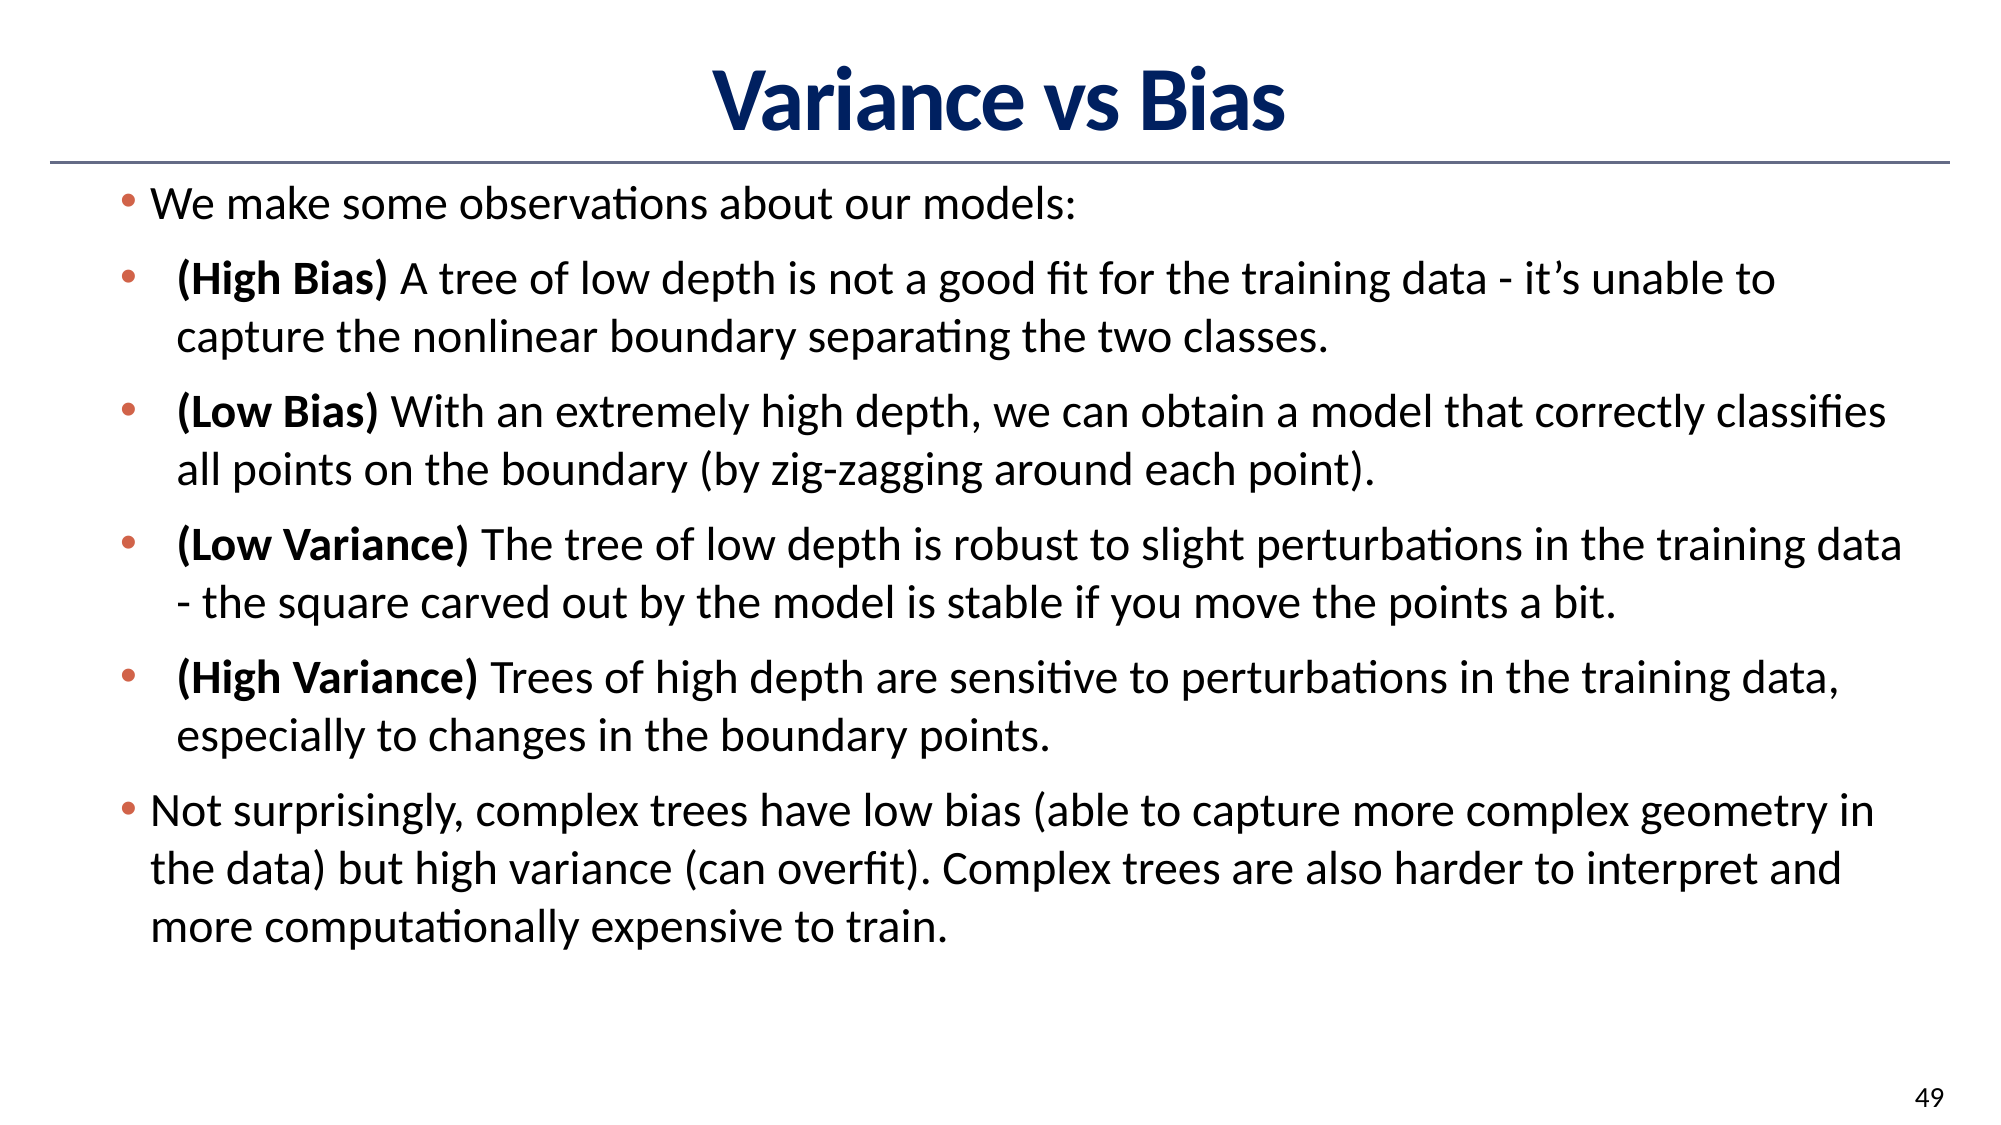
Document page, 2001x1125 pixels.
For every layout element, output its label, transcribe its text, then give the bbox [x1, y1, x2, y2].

title Variance vs Bias [99, 24, 1900, 163]
list We make some observations about our models: (High Bias) A tree of low depth is not a good fit for the training data - it’s unable to capture the nonlinear boundary separating the two classes. (Low Bias) With an extremely high depth, we can obtain a model that correctly classifies all points on the boundary (by zig-zagging around each point). (Low Variance) The tree of low depth is robust to slight perturbations in the training data - the square carved out by the model is stable if you move the points a bit. (High Variance) Trees of high depth are sensitive to perturbations in the training data, especially to changes in the boundary points. Not surprisingly, complex trees have low bias (able to capture more complex geometry in the data) but high variance (can overfit). Complex trees are also harder to interpret and more computationally expensive to train. [105, 163, 1925, 1025]
slide_number 49 [1899, 1071, 2000, 1125]
